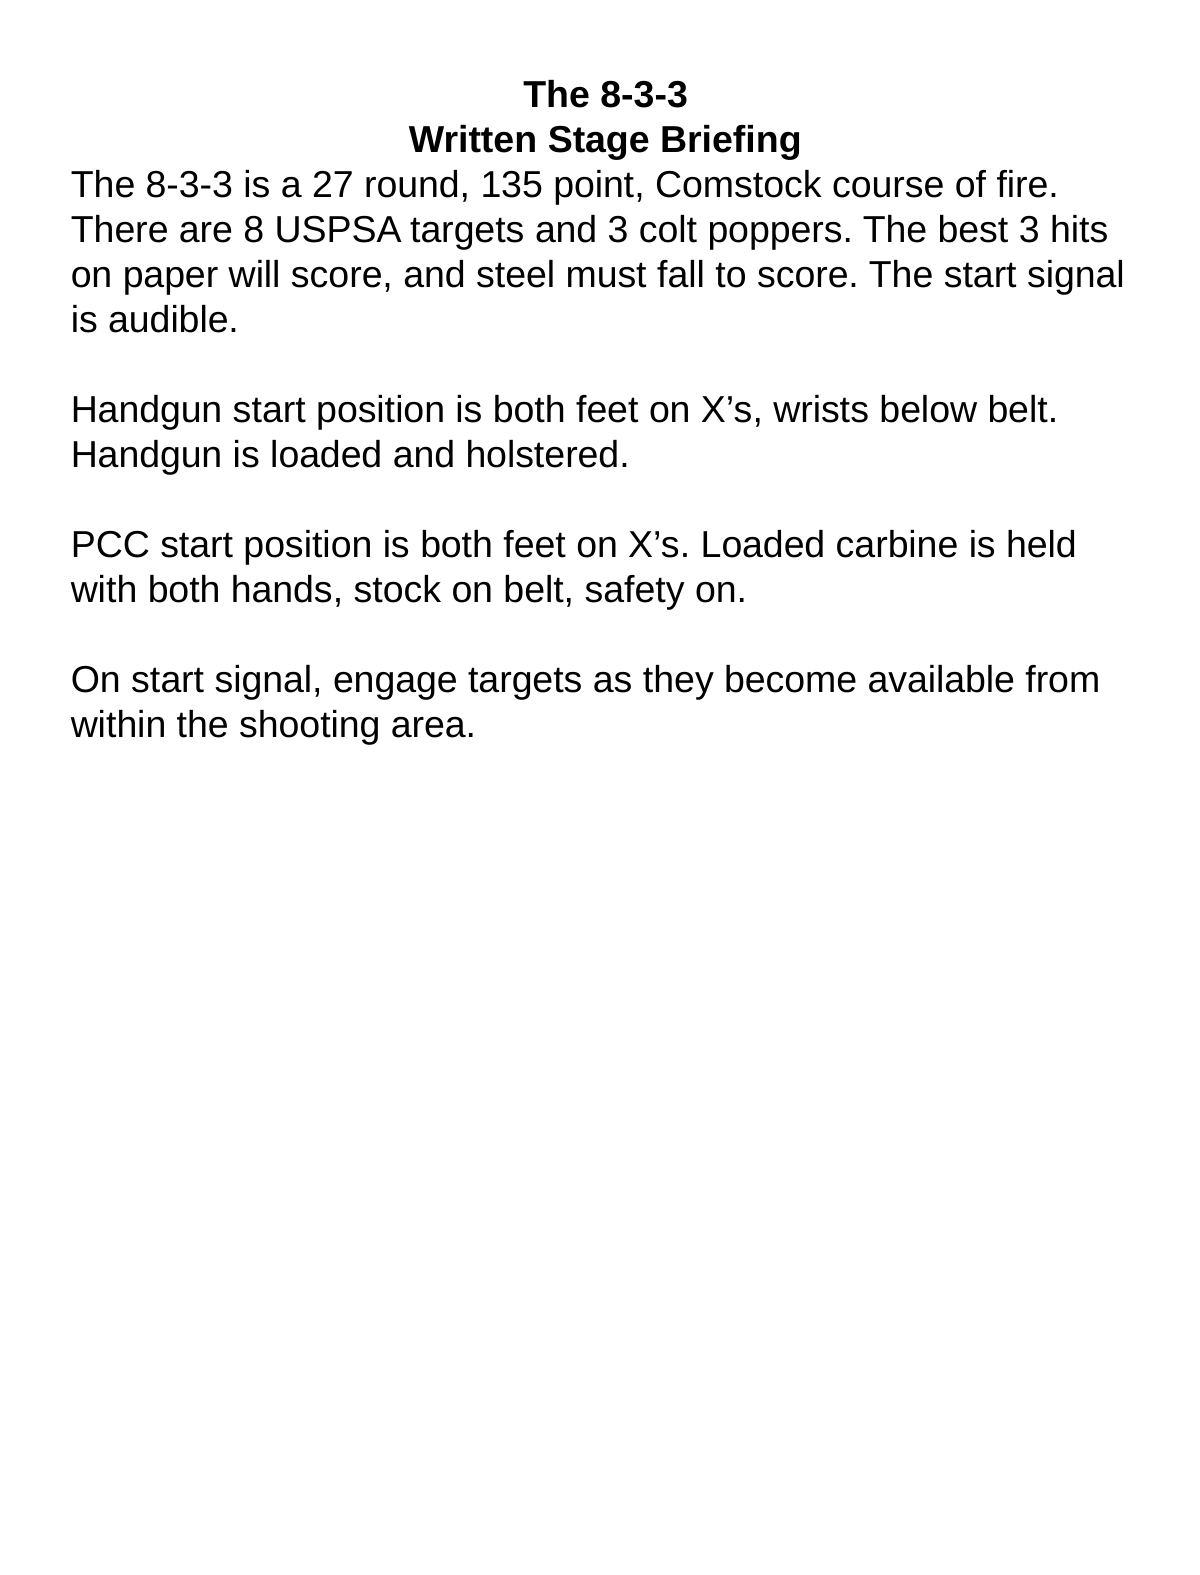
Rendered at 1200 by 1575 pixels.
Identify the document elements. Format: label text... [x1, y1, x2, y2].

text_box The 8-3-3 Written Stage Briefing The 8-3-3 is a 27 round, 135 point, Comstock course of fire. There are 8 USPSA targets and 3 colt poppers. The best 3 hits on paper will score, and steel must fall to score. The start signal is audible. Handgun start position is both feet on X’s, wrists below belt. Handgun is loaded and holstered. PCC start position is both feet on X’s. Loaded carbine is held with both hands, stock on belt, safety on. On start signal, engage targets as they become available from within the shooting area. [56, 63, 1156, 753]
